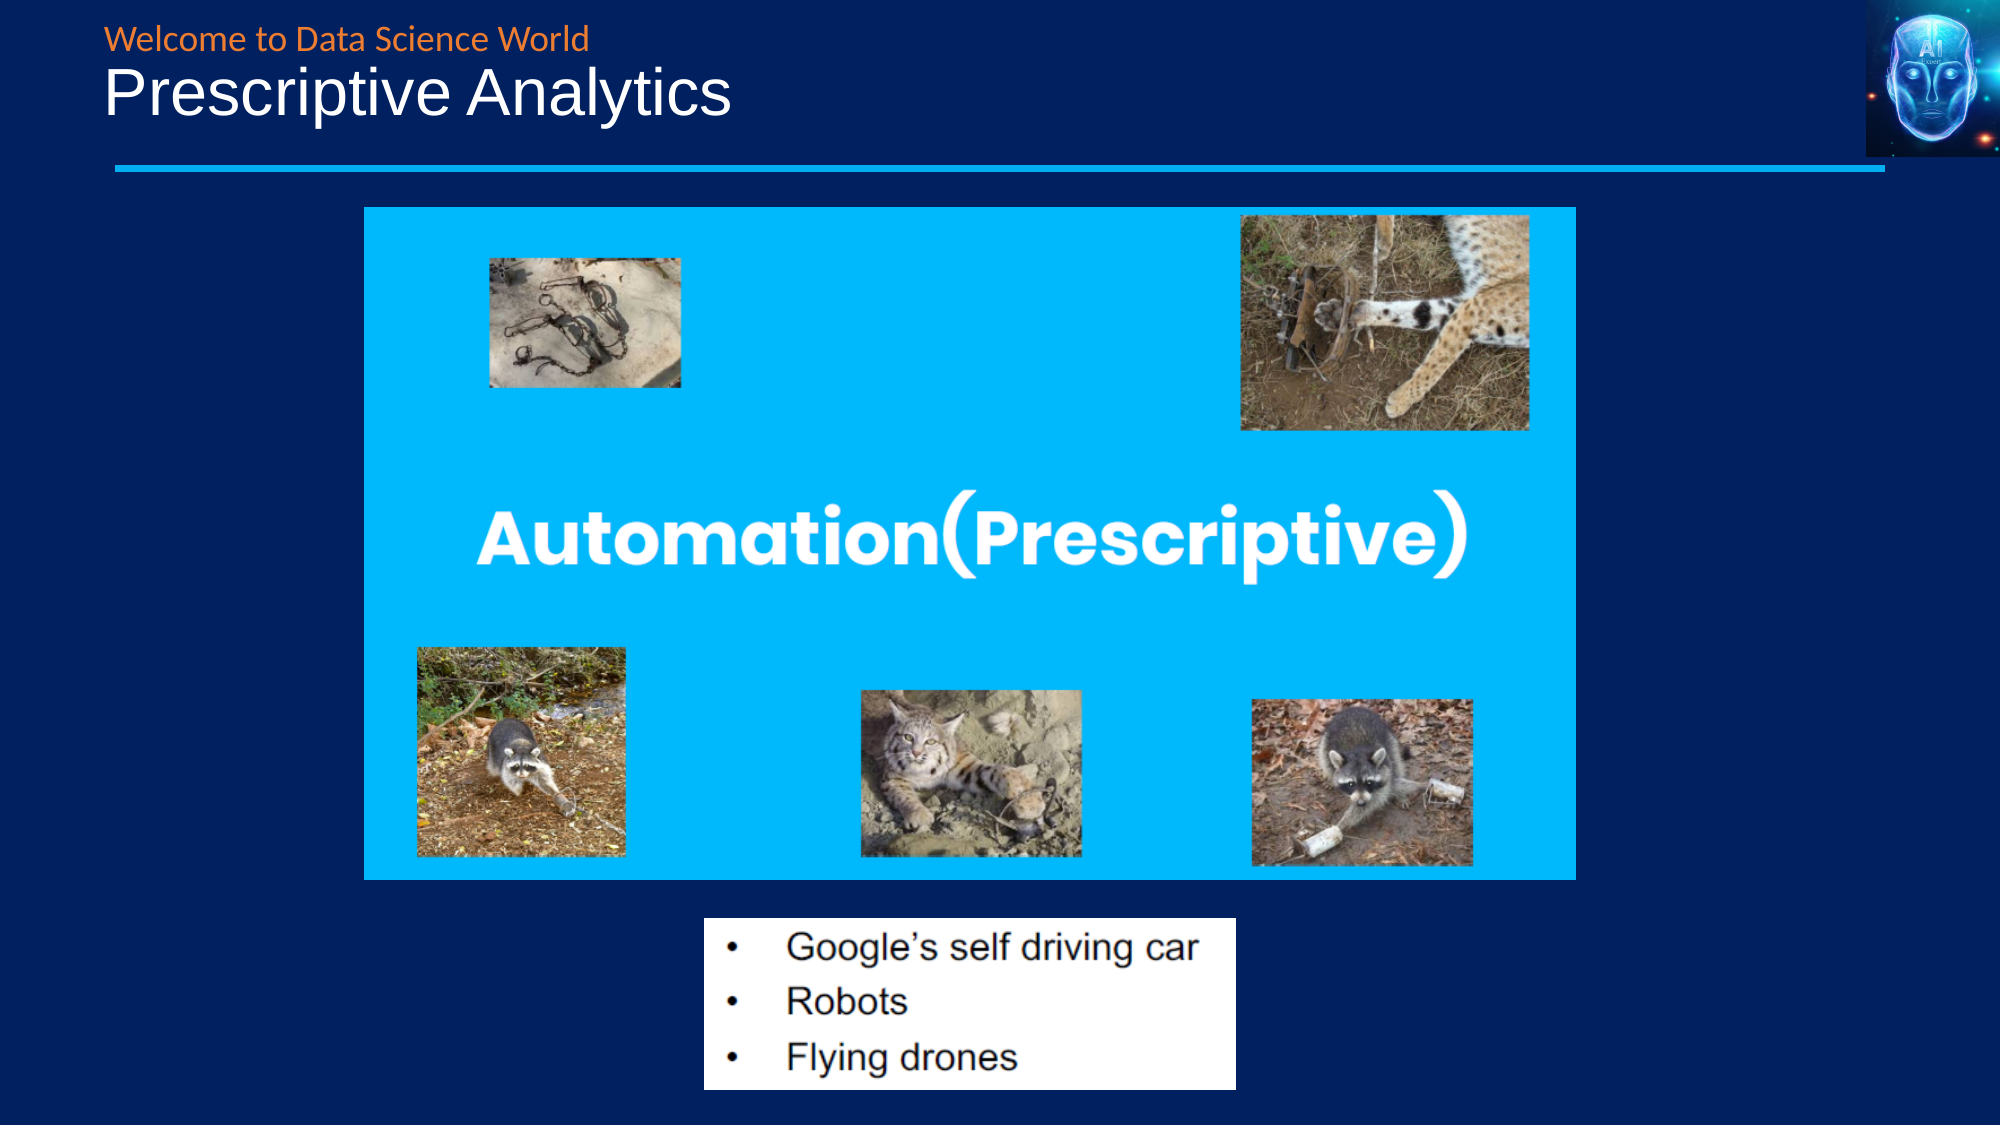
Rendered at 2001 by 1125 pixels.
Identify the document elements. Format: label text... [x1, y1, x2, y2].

picture [1143, 522, 1183, 565]
picture [1434, 490, 1466, 578]
picture [825, 504, 840, 517]
picture [1241, 215, 1529, 430]
picture [895, 522, 937, 564]
picture [1345, 523, 1389, 564]
picture [846, 522, 889, 565]
picture [615, 522, 658, 565]
picture [978, 512, 1017, 564]
picture [1866, 0, 2000, 157]
picture [1327, 523, 1339, 564]
picture [1394, 522, 1435, 565]
picture [584, 513, 611, 564]
picture [943, 490, 976, 578]
picture [1292, 513, 1319, 564]
picture [826, 523, 839, 564]
picture [1024, 522, 1051, 564]
text_box Welcome to Data Science World [88, 6, 796, 67]
picture [1055, 522, 1096, 565]
picture [1244, 522, 1288, 584]
picture [742, 522, 786, 565]
picture [1252, 700, 1473, 866]
picture [1102, 522, 1137, 565]
picture [418, 648, 625, 857]
picture [665, 522, 735, 564]
picture [1190, 522, 1217, 564]
picture [477, 512, 529, 564]
picture [791, 513, 818, 564]
picture [490, 258, 681, 387]
picture [1222, 504, 1237, 517]
title Prescriptive Analytics [89, 34, 1866, 154]
picture [1223, 523, 1235, 564]
picture [1326, 504, 1340, 517]
picture [704, 918, 1236, 1091]
text_box [115, 165, 1885, 172]
picture [535, 523, 577, 565]
picture [862, 690, 1082, 857]
